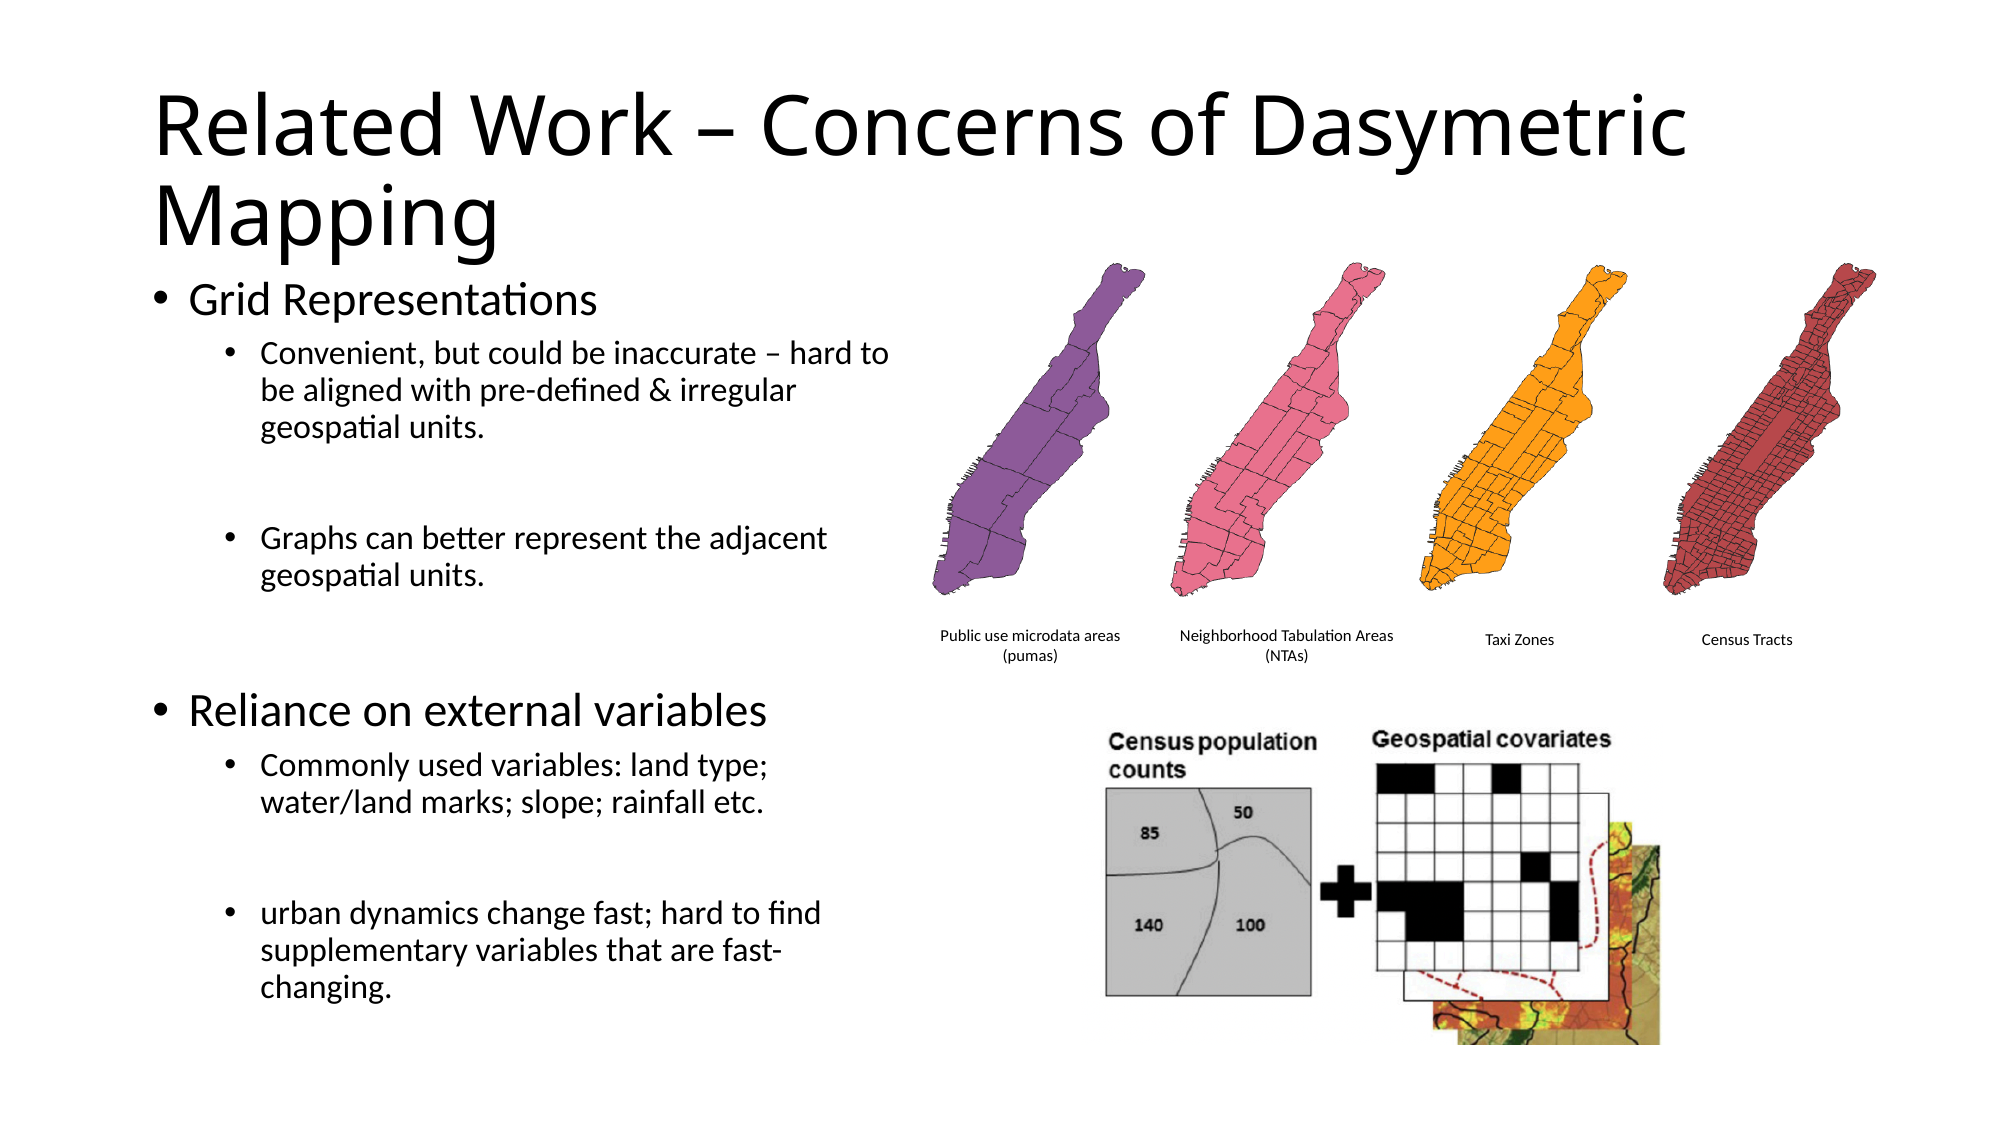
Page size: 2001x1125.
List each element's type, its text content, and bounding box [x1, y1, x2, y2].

list Grid Representations Convenient, but could be inaccurate – hard to be aligned with pre-defined & irregular geospatial units. Graphs can better represent the adjacent geospatial units. Reliance on external variables Commonly used variables: land type; water/land marks; slope; rainfall etc. urban dynamics change fast; hard to find supplementary variables that are fast-changing. [137, 266, 911, 1014]
picture [1081, 720, 1663, 1045]
title Related Work – Concerns of Dasymetric Mapping [137, 80, 1863, 266]
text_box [911, 248, 1886, 681]
